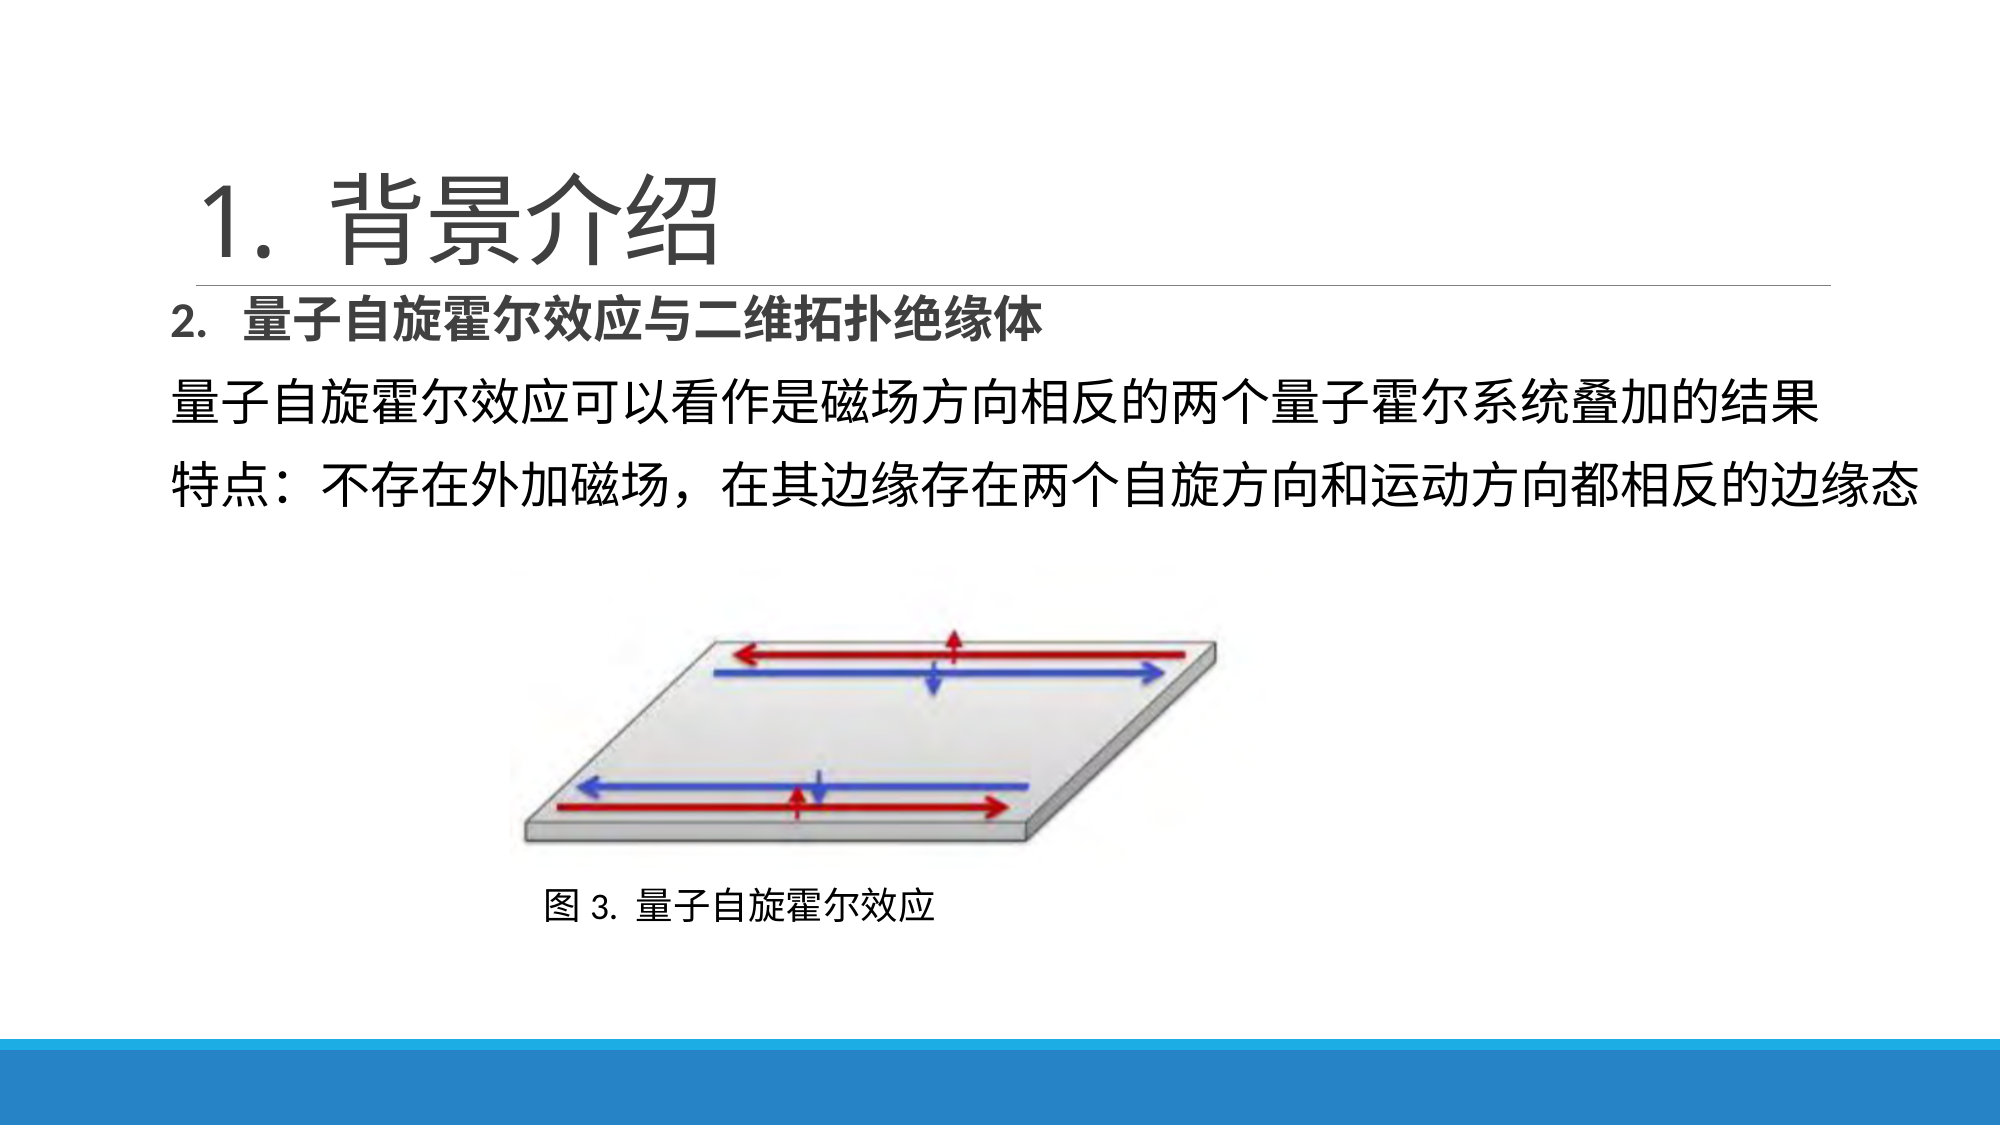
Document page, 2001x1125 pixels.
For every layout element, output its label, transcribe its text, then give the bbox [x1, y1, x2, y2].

list 2. 量子自旋霍尔效应与二维拓扑绝缘体 量子自旋霍尔效应可以看作是磁场方向相反的两个量子霍尔系统叠加的结果 特点：不存在外加磁场，在其边缘存在两个自旋方向和运动方向都相反的边缘态 [155, 286, 2000, 911]
text_box 图3. 量子自旋霍尔效应 [528, 884, 951, 935]
title 1. 背景介绍 [180, 47, 1830, 285]
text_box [459, 565, 1275, 876]
